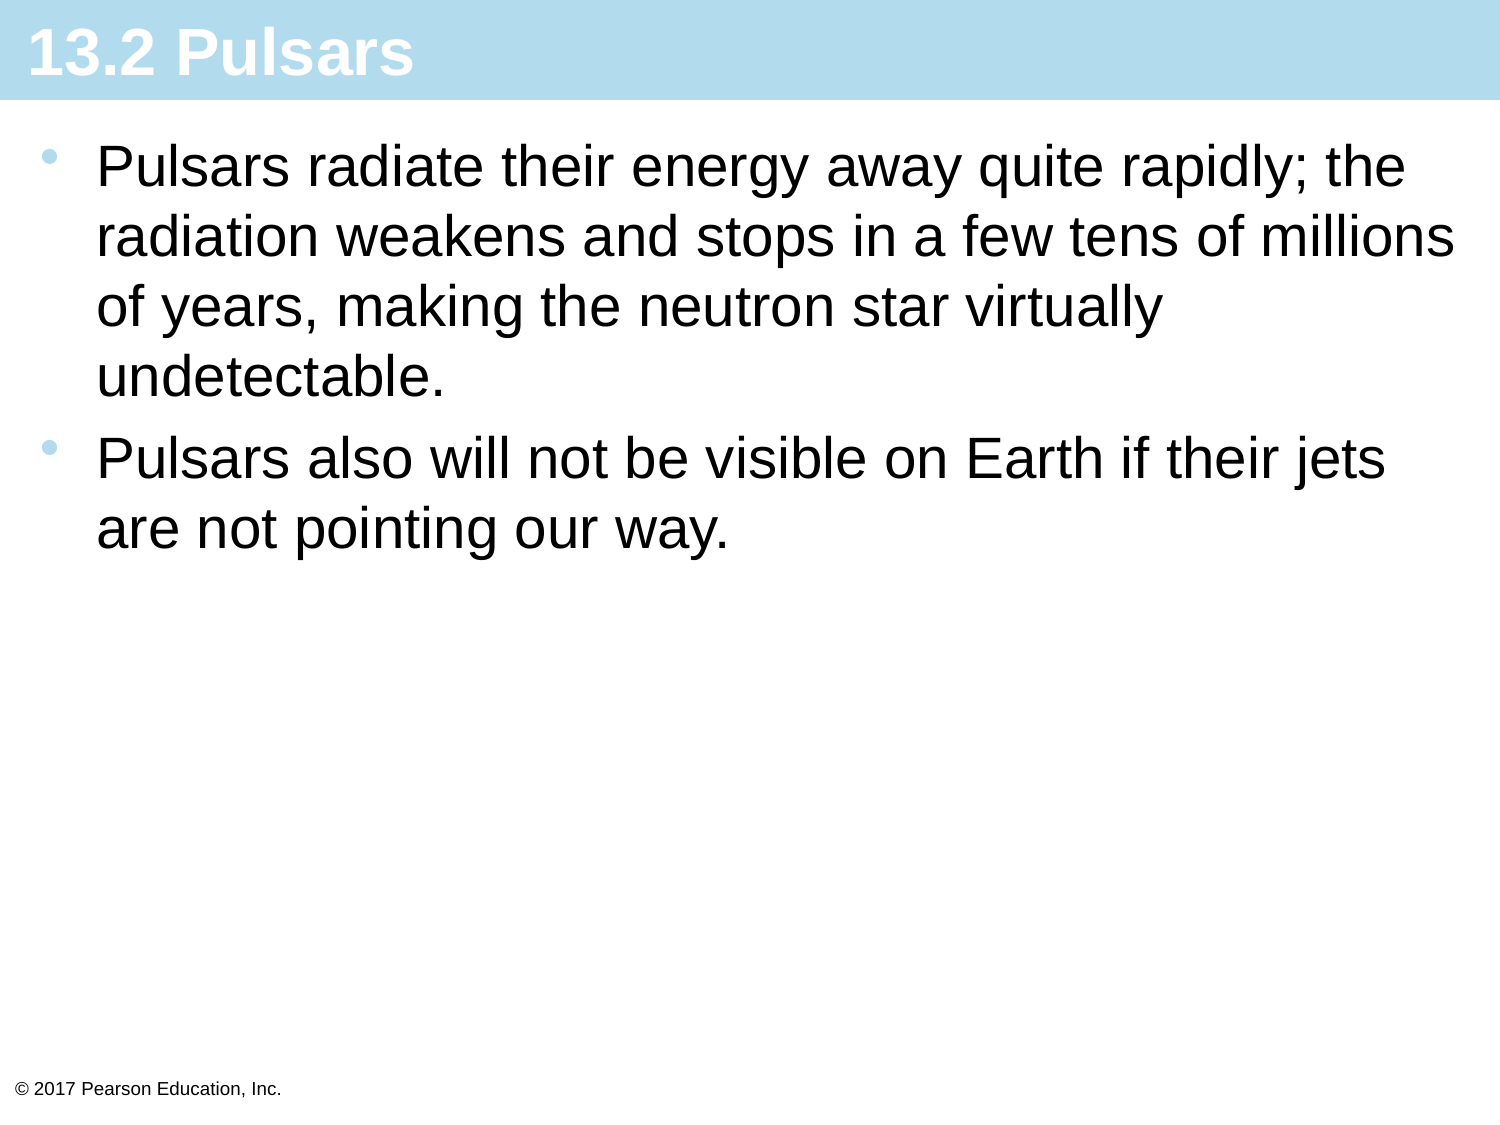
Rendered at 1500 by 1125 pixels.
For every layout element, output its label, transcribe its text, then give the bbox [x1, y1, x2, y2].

list Pulsars radiate their energy away quite rapidly; the radiation weakens and stops in a few tens of millions of years, making the neutron star virtually undetectable. Pulsars also will not be visible on Earth if their jets are not pointing our way. [24, 120, 1475, 1046]
footer © 2017 Pearson Education, Inc. [0, 1049, 476, 1125]
title 13.2 Pulsars [12, 2, 1475, 96]
